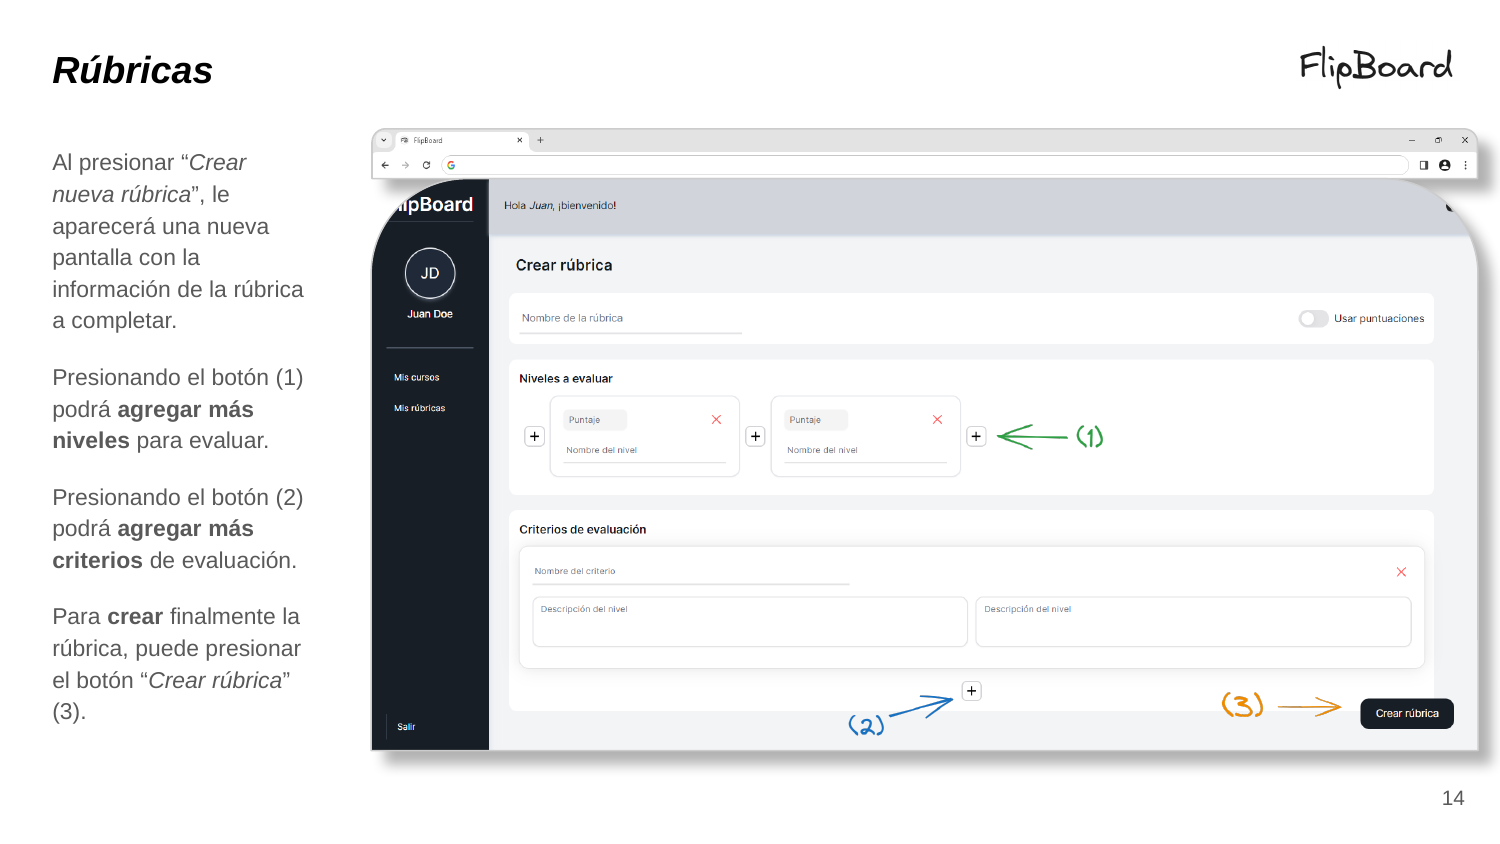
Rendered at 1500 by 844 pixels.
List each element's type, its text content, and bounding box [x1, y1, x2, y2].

picture [373, 130, 1476, 177]
list Al presionar “Crear nueva rúbrica”, le aparecerá una nueva pantalla con la información de la rúbrica a completar. Presionando el botón (1) podrá agregar más niveles para evaluar. Presionando el botón (2) podrá agregar más criterios de evaluación. Para crear finalmente la rúbrica, puede presionar el botón “Crear rúbrica” (3). [37, 128, 321, 751]
picture [370, 178, 1479, 758]
title Rúbricas [37, 31, 321, 96]
picture [1294, 41, 1459, 91]
slide_number ‹#› [1389, 764, 1480, 830]
